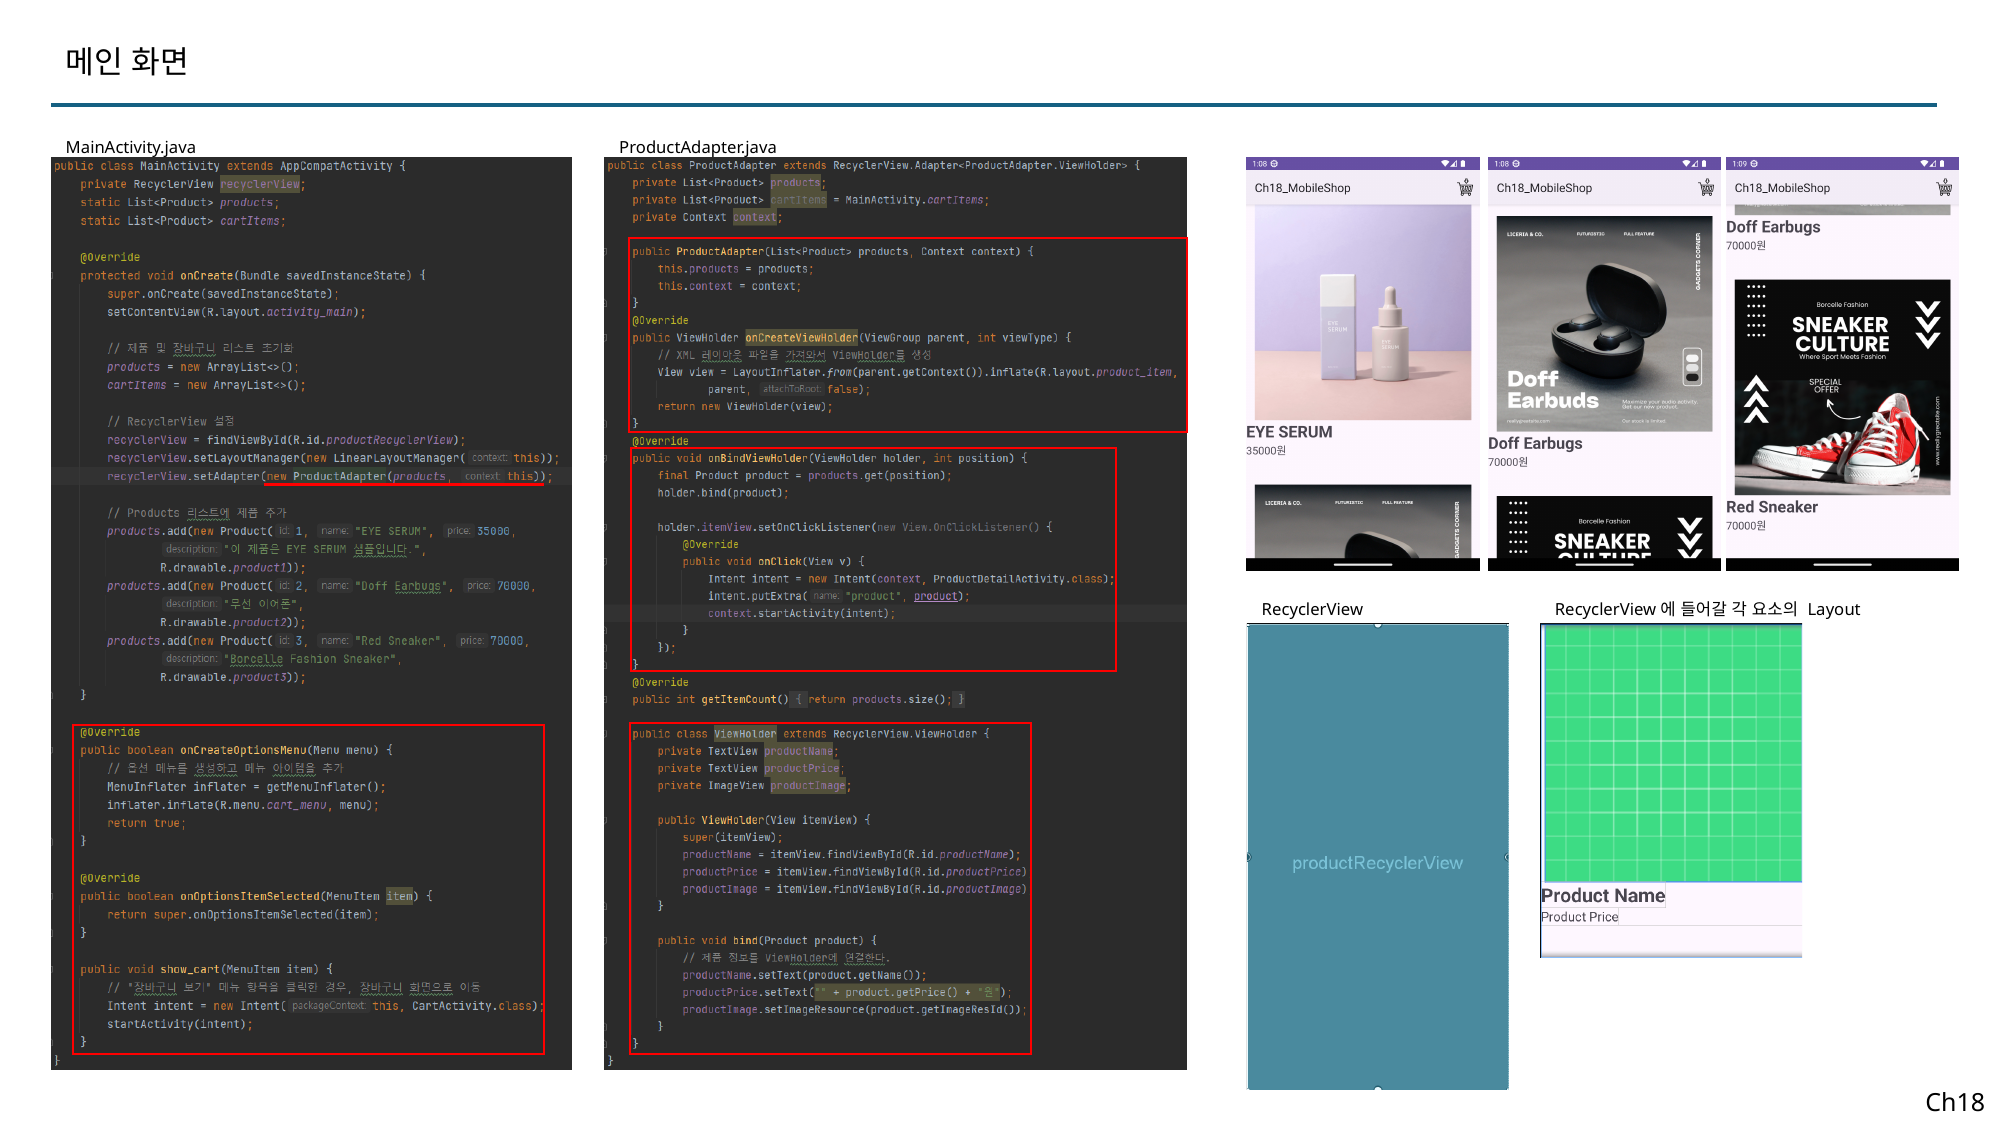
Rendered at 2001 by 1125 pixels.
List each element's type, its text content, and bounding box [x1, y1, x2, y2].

text_box MainActivity.java [50, 119, 231, 156]
text_box ProductAdapter.java [604, 119, 828, 156]
text_box RecyclerView에 들어갈 각 요소의 Layout [1540, 581, 1884, 627]
text_box RecyclerView [1246, 581, 1390, 623]
picture [1725, 156, 1960, 572]
picture [1246, 623, 1510, 1091]
text_box Ch18 [1883, 1079, 2000, 1125]
picture [1246, 156, 1480, 572]
picture [1487, 156, 1722, 572]
picture [1539, 622, 1803, 959]
text_box 메인 화면 [50, 34, 697, 87]
picture [603, 156, 1188, 1071]
picture [50, 156, 572, 1071]
